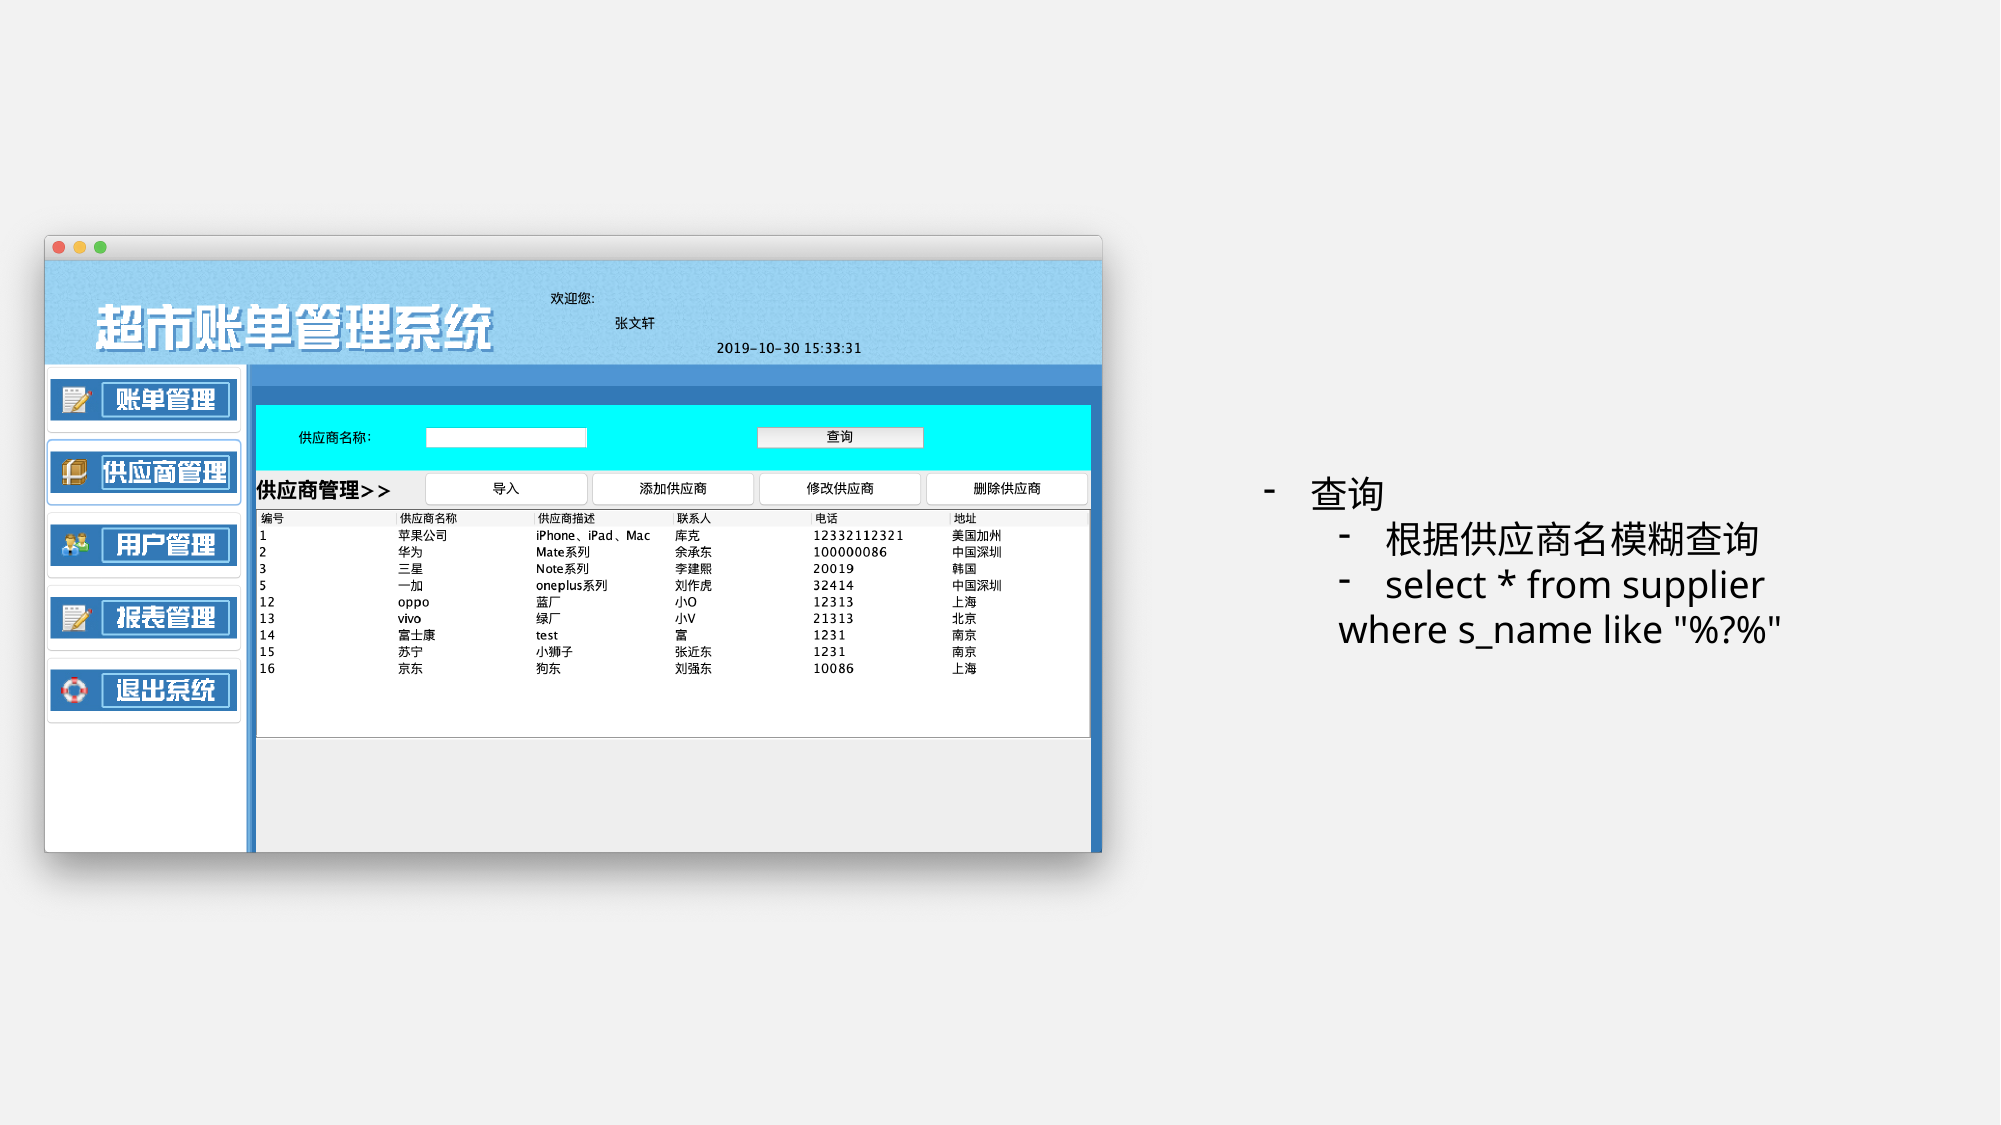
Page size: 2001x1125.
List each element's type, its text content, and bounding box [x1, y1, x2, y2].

text_box 查询 根据供应商名模糊查询 select * from supplier where s_name like "%?%" [1248, 463, 1798, 659]
picture [0, 196, 1160, 929]
